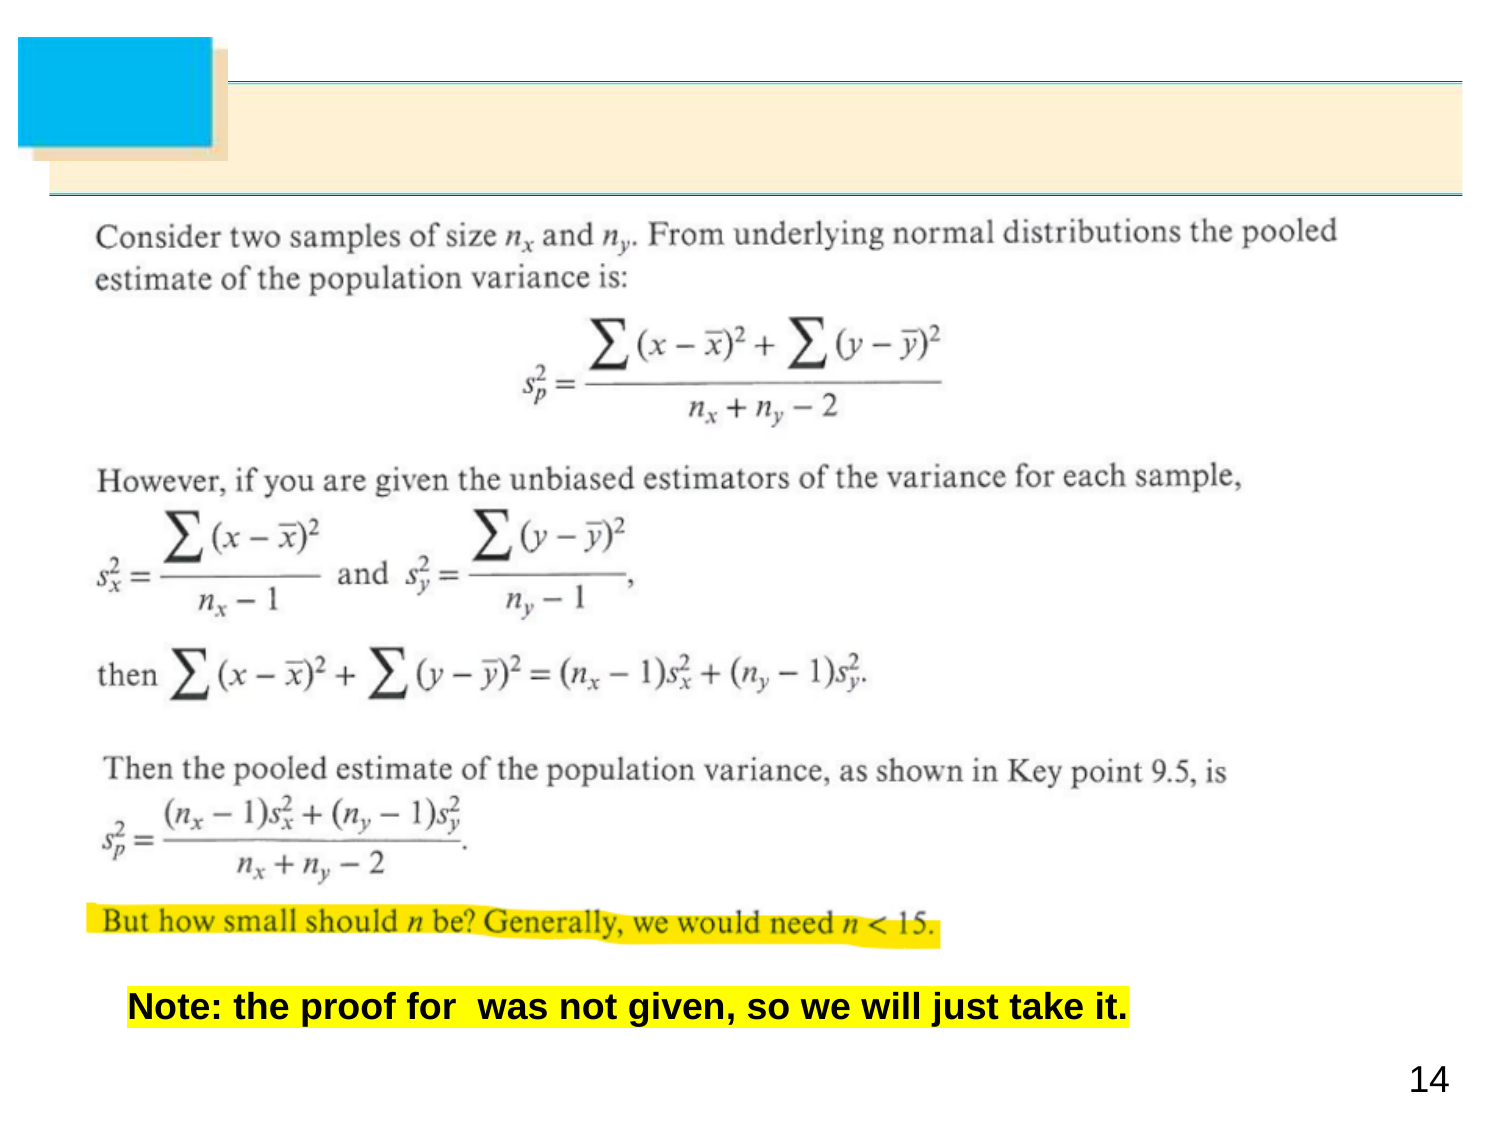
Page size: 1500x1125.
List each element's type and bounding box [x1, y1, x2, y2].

picture [18, 37, 1463, 196]
picture [58, 737, 1293, 954]
picture [62, 212, 1354, 725]
